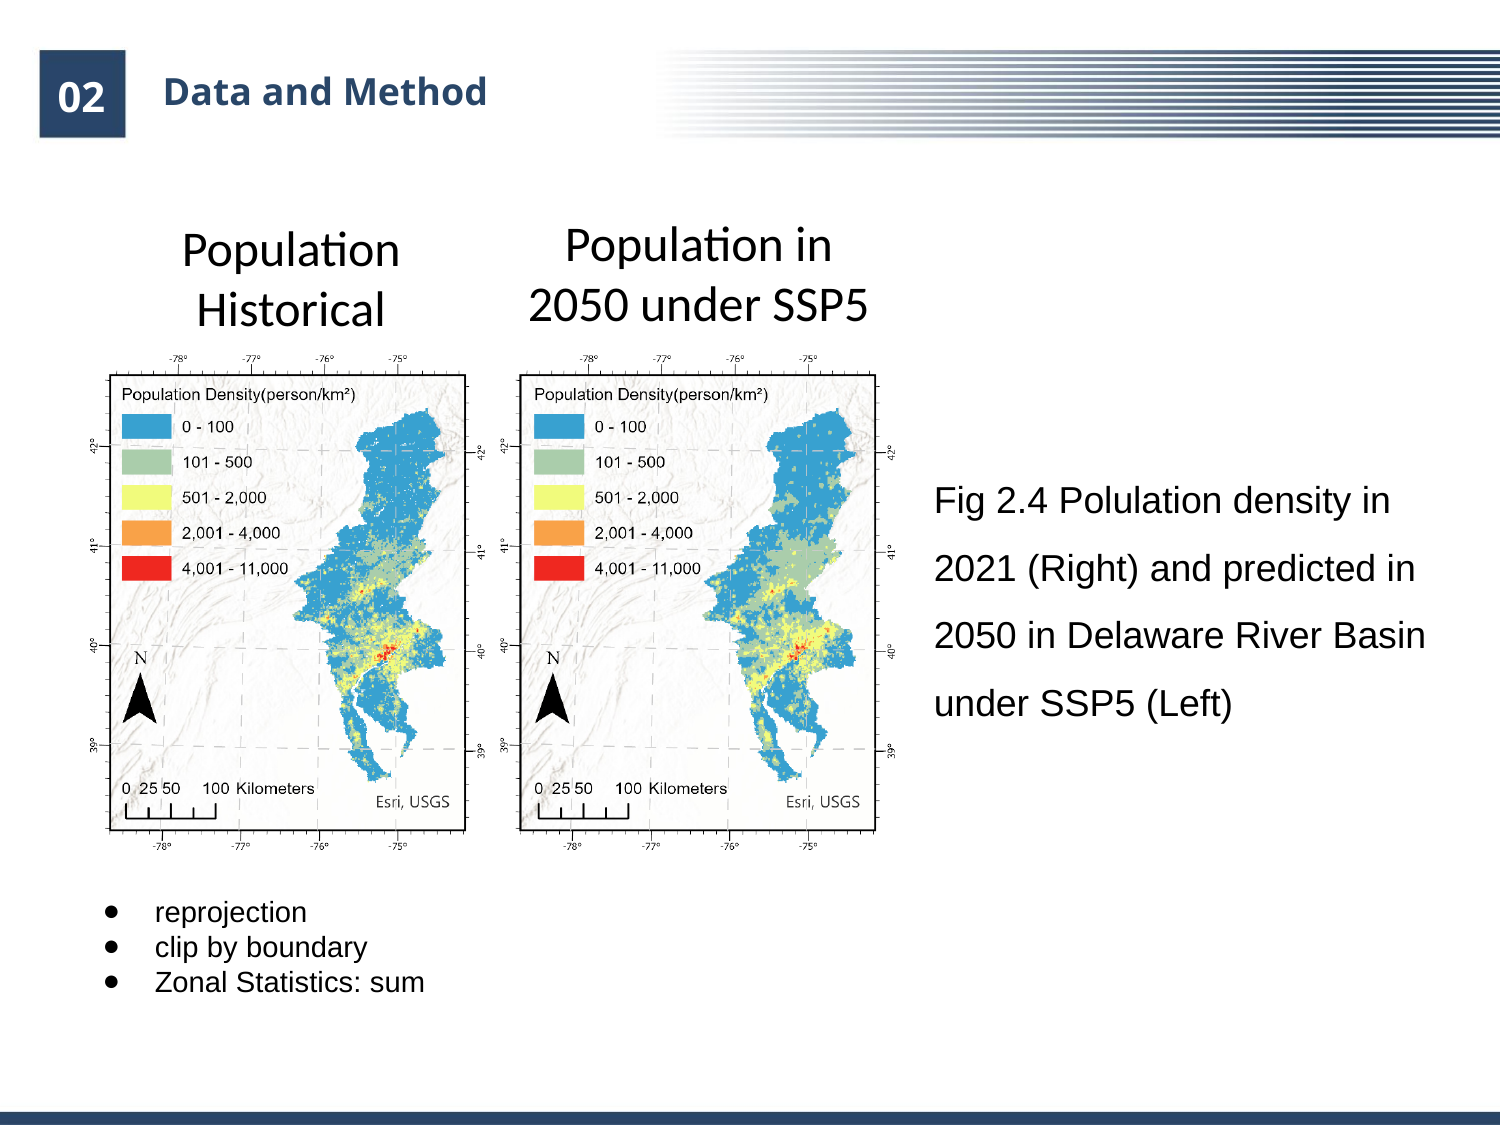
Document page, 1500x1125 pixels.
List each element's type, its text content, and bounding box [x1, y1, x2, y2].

text_box reprojection clip by boundary Zonal Statistics: sum [64, 878, 907, 1035]
text_box Population Historical [84, 208, 497, 334]
picture [0, 0, 1500, 1125]
text_box Population in 2050 under SSP5 [497, 204, 900, 334]
text_box 02 [42, 62, 125, 128]
text_box Data and Method [147, 60, 514, 121]
text_box Fig 2.4 Polulation density in 2021 (Right) and predicted in 2050 in Delaware River Basin under SSP5 (Left) [918, 446, 1474, 867]
